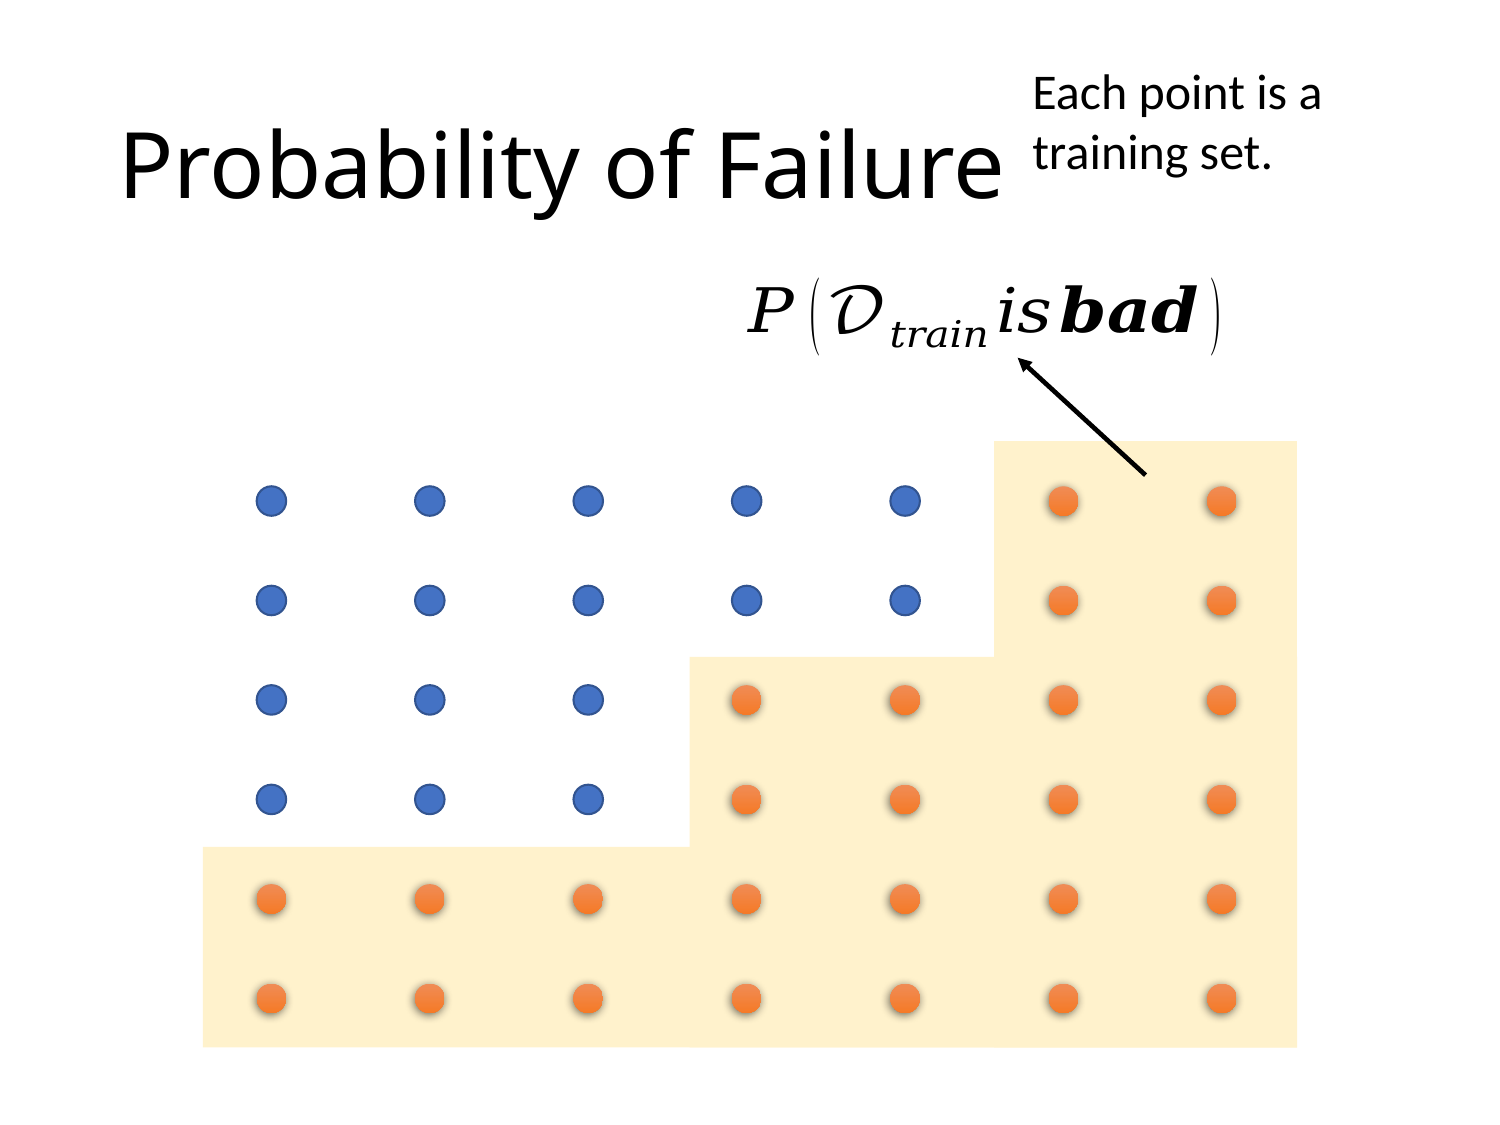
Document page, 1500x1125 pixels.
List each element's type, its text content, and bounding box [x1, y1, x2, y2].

text_box [255, 783, 288, 816]
text_box [889, 584, 921, 617]
text_box [1048, 983, 1079, 1014]
text_box [731, 784, 762, 815]
text_box [572, 783, 605, 816]
title Probability of Failure [103, 59, 1397, 278]
text_box [573, 983, 604, 1014]
text_box [1048, 784, 1079, 815]
text_box [1048, 685, 1079, 715]
text_box [890, 784, 920, 815]
text_box [256, 884, 287, 914]
text_box [573, 884, 604, 914]
text_box [1048, 486, 1079, 516]
text_box [256, 983, 287, 1014]
text_box [731, 983, 762, 1014]
text_box [1207, 784, 1237, 815]
text_box [255, 485, 288, 517]
text_box [572, 584, 605, 617]
text_box [415, 983, 445, 1014]
text_box [689, 656, 993, 1048]
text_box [1017, 357, 1146, 476]
text_box [202, 846, 689, 1048]
text_box [731, 884, 762, 914]
text_box [413, 584, 446, 617]
text_box [572, 684, 605, 716]
text_box [1207, 486, 1237, 516]
text_box [890, 884, 920, 914]
text_box [1048, 585, 1079, 616]
text_box [413, 783, 446, 816]
text_box [255, 584, 288, 617]
text_box [1048, 884, 1079, 914]
text_box [415, 884, 445, 914]
text_box [413, 485, 446, 517]
text_box [889, 485, 921, 517]
text_box [890, 983, 920, 1014]
text_box [1207, 585, 1237, 616]
text_box [730, 485, 763, 517]
text_box [1207, 884, 1237, 914]
text_box [255, 684, 288, 716]
text_box [572, 485, 605, 517]
text_box [731, 685, 762, 715]
text_box [993, 440, 1298, 1048]
text_box [1207, 983, 1237, 1014]
text_box [730, 584, 763, 617]
text_box [890, 685, 920, 715]
text_box [1207, 685, 1237, 715]
text_box [413, 684, 446, 716]
text_box Each point is a training set. [1017, 52, 1397, 187]
